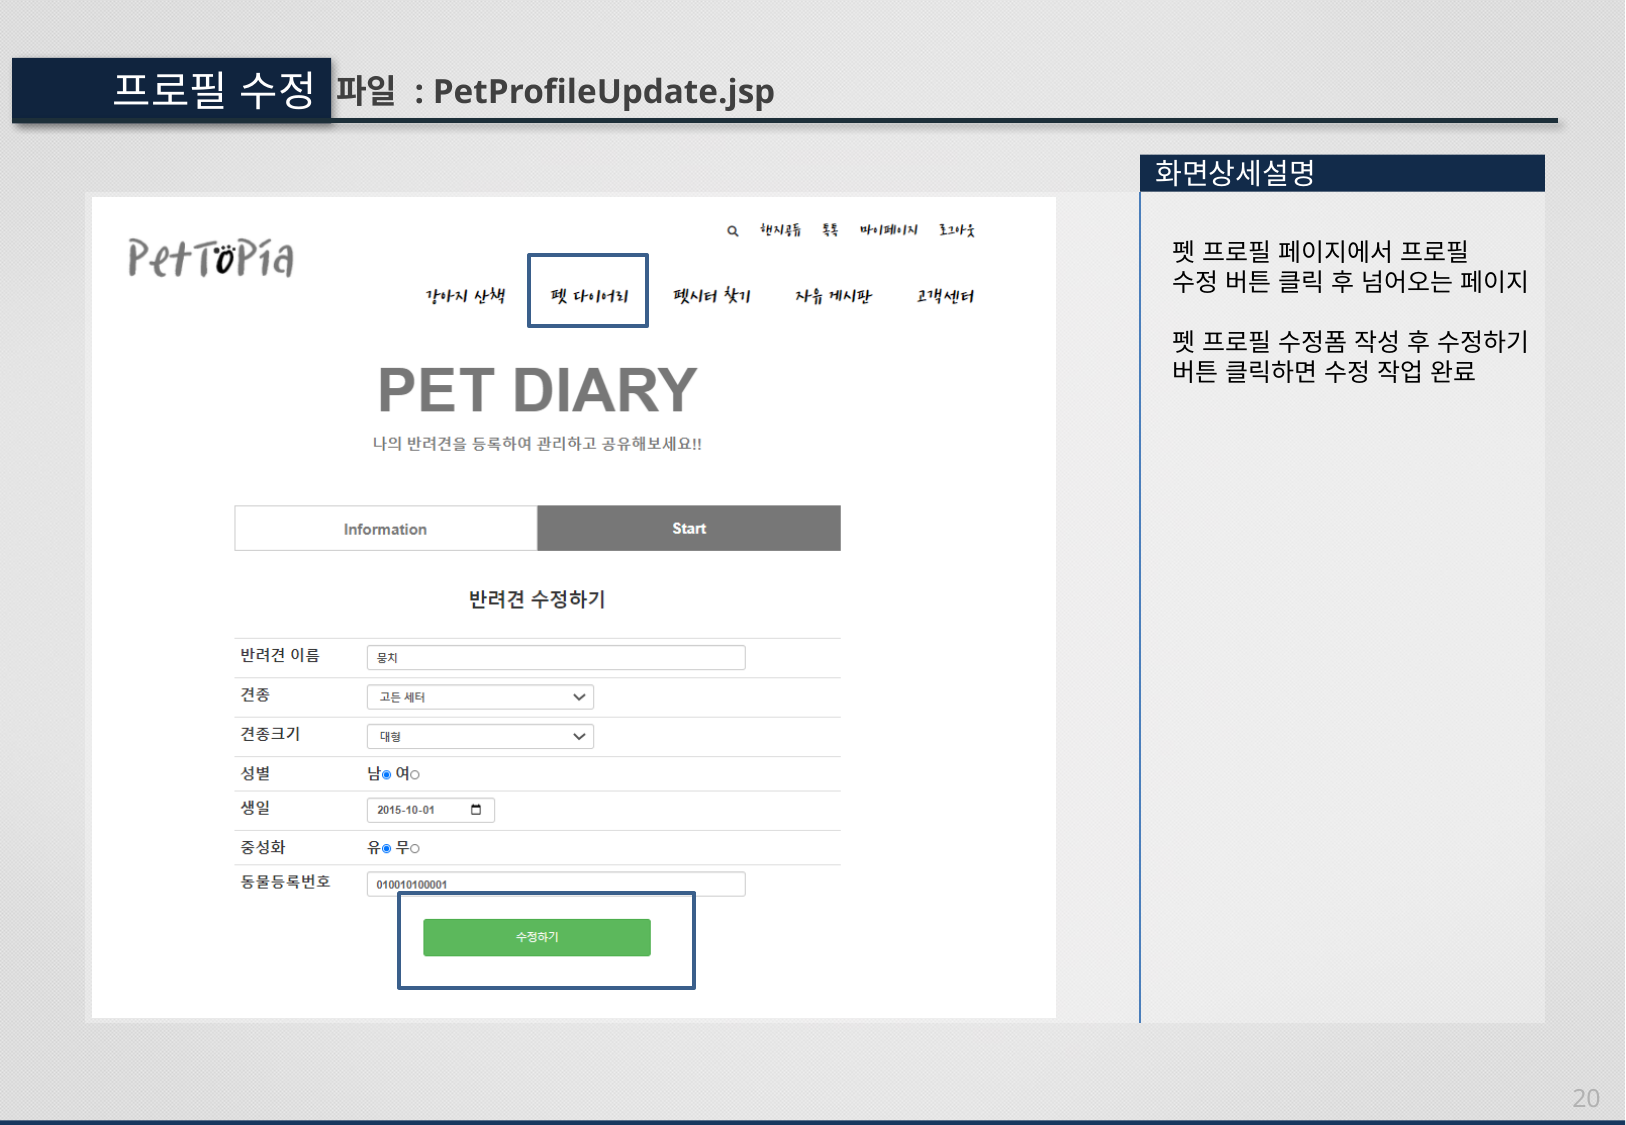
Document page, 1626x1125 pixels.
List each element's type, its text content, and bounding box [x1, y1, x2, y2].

text_box 화면상세설명 [1138, 152, 1547, 194]
text_box [83, 190, 1139, 1025]
text_box 펫 프로필 페이지에서 프로필 수정 버튼 클릭 후 넘어오는 페이지 펫 프로필 수정폼 작성 후 수정하기 버튼 클릭하면 수정 작업 완료 [1157, 228, 1552, 394]
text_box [0, 0, 1625, 1120]
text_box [11, 57, 341, 119]
text_box [1141, 194, 1547, 1025]
slide_number 20 [1236, 1069, 1616, 1125]
picture [92, 197, 1056, 1018]
text_box 파일 : PetProfileUpdate.jsp [345, 63, 791, 117]
